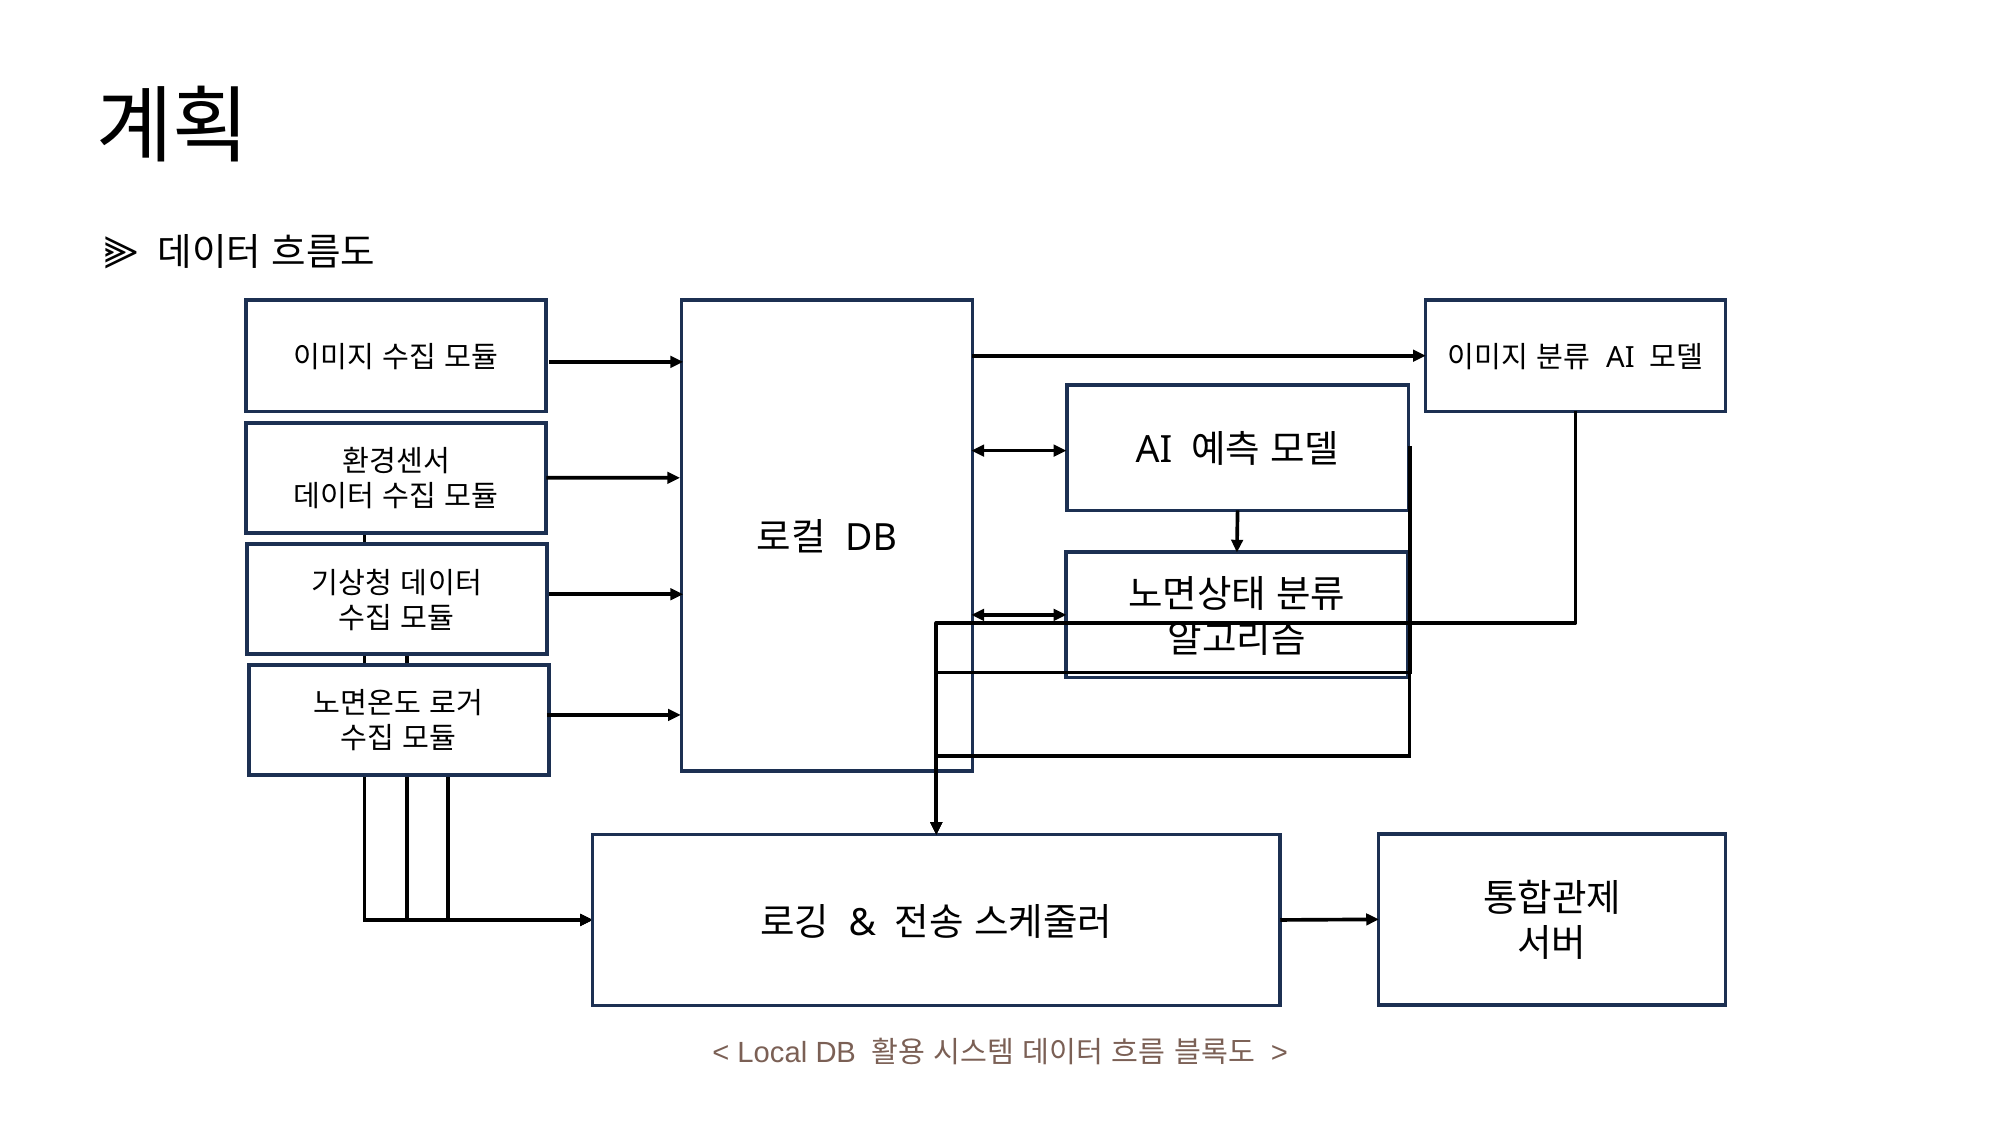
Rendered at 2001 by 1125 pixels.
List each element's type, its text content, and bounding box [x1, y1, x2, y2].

text_box 계획 [81, 64, 778, 179]
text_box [88, 206, 1912, 1081]
